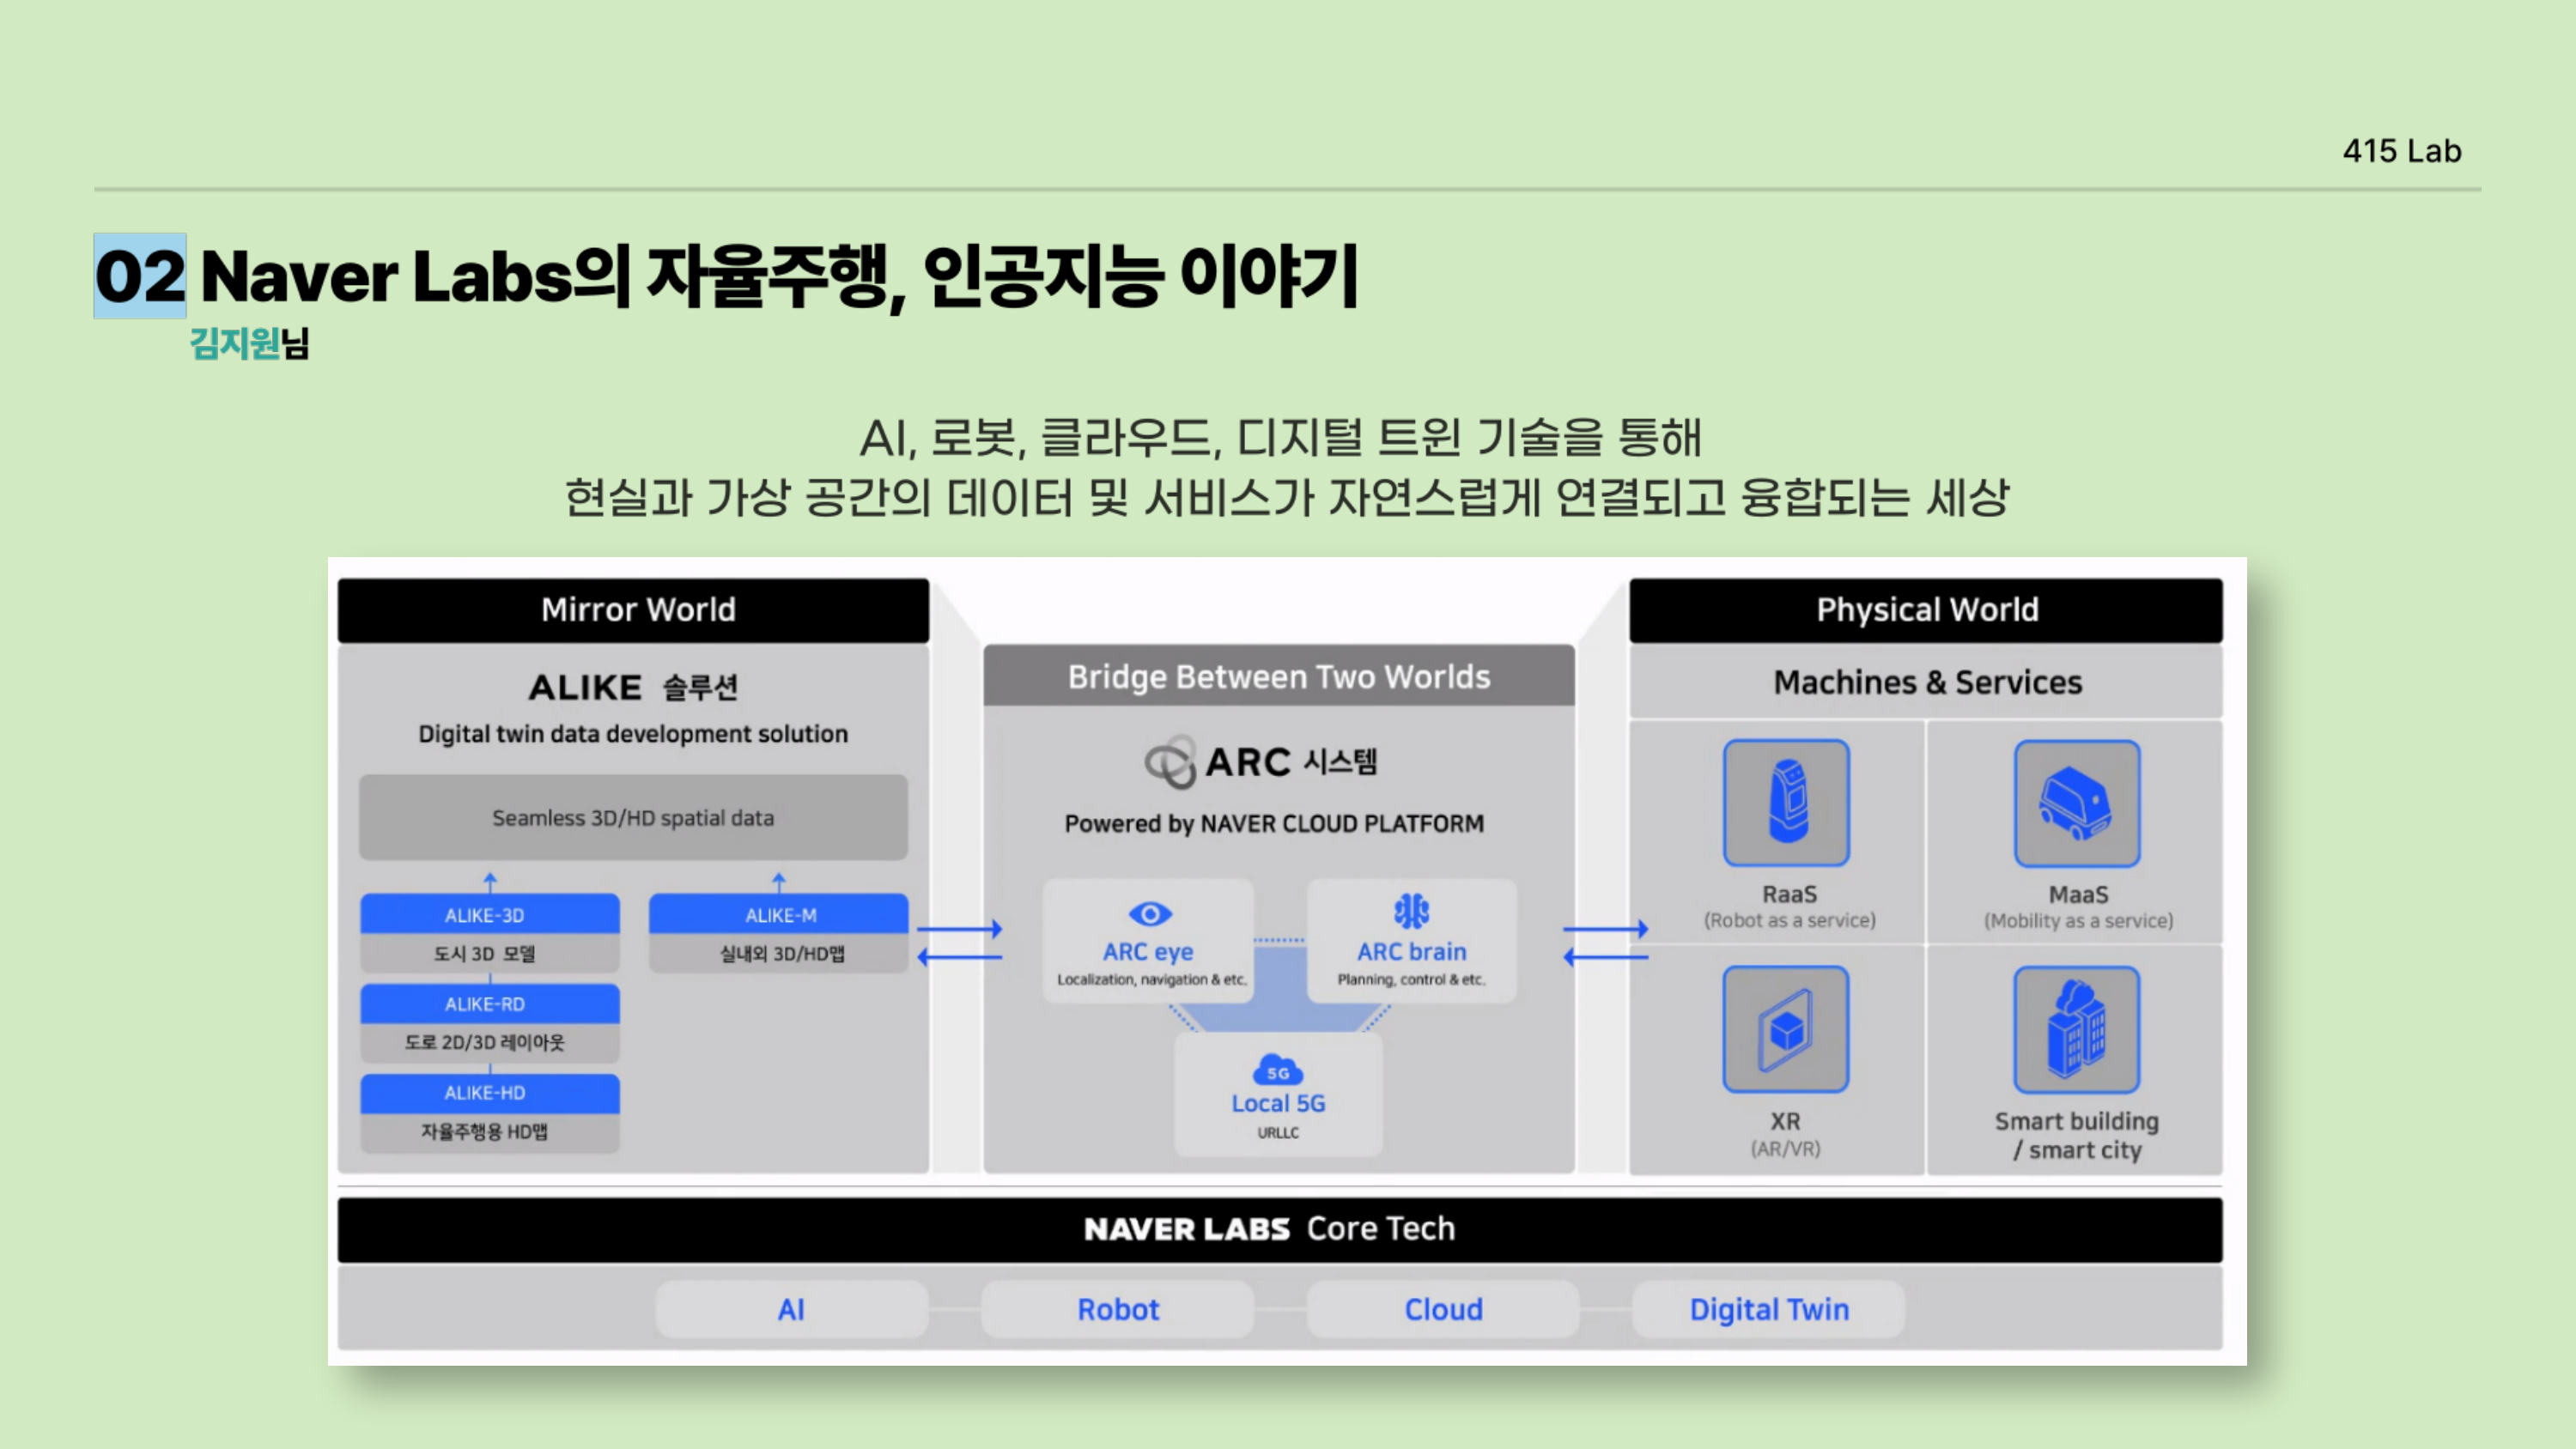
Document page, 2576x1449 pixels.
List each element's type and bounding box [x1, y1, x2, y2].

text_box [328, 557, 2248, 1366]
text_box [94, 181, 2482, 198]
picture [0, 124, 2576, 1449]
